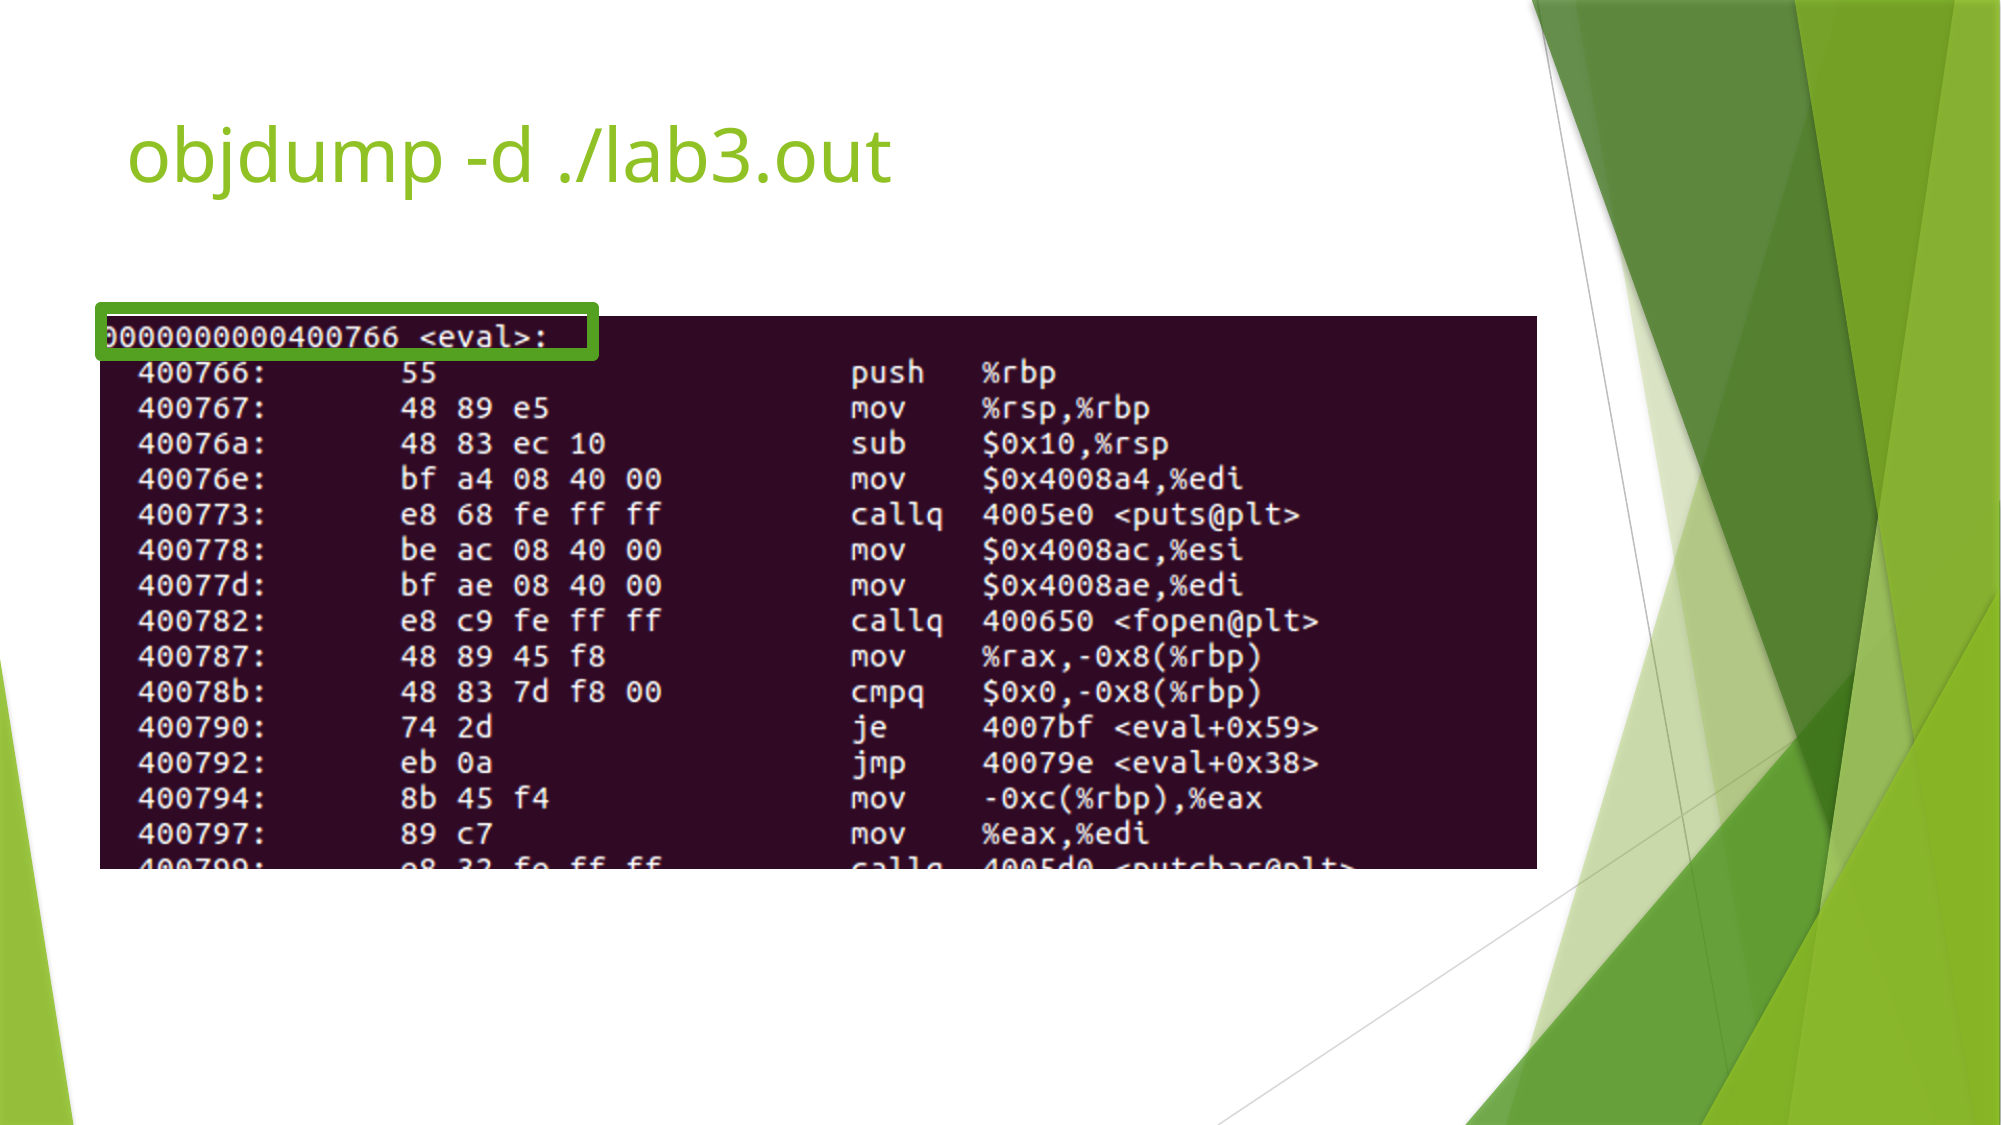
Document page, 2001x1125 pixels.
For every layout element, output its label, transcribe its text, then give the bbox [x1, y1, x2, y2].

picture [100, 316, 1537, 870]
text_box [99, 307, 595, 316]
title objdump -d ./lab3.out [111, 99, 1522, 315]
